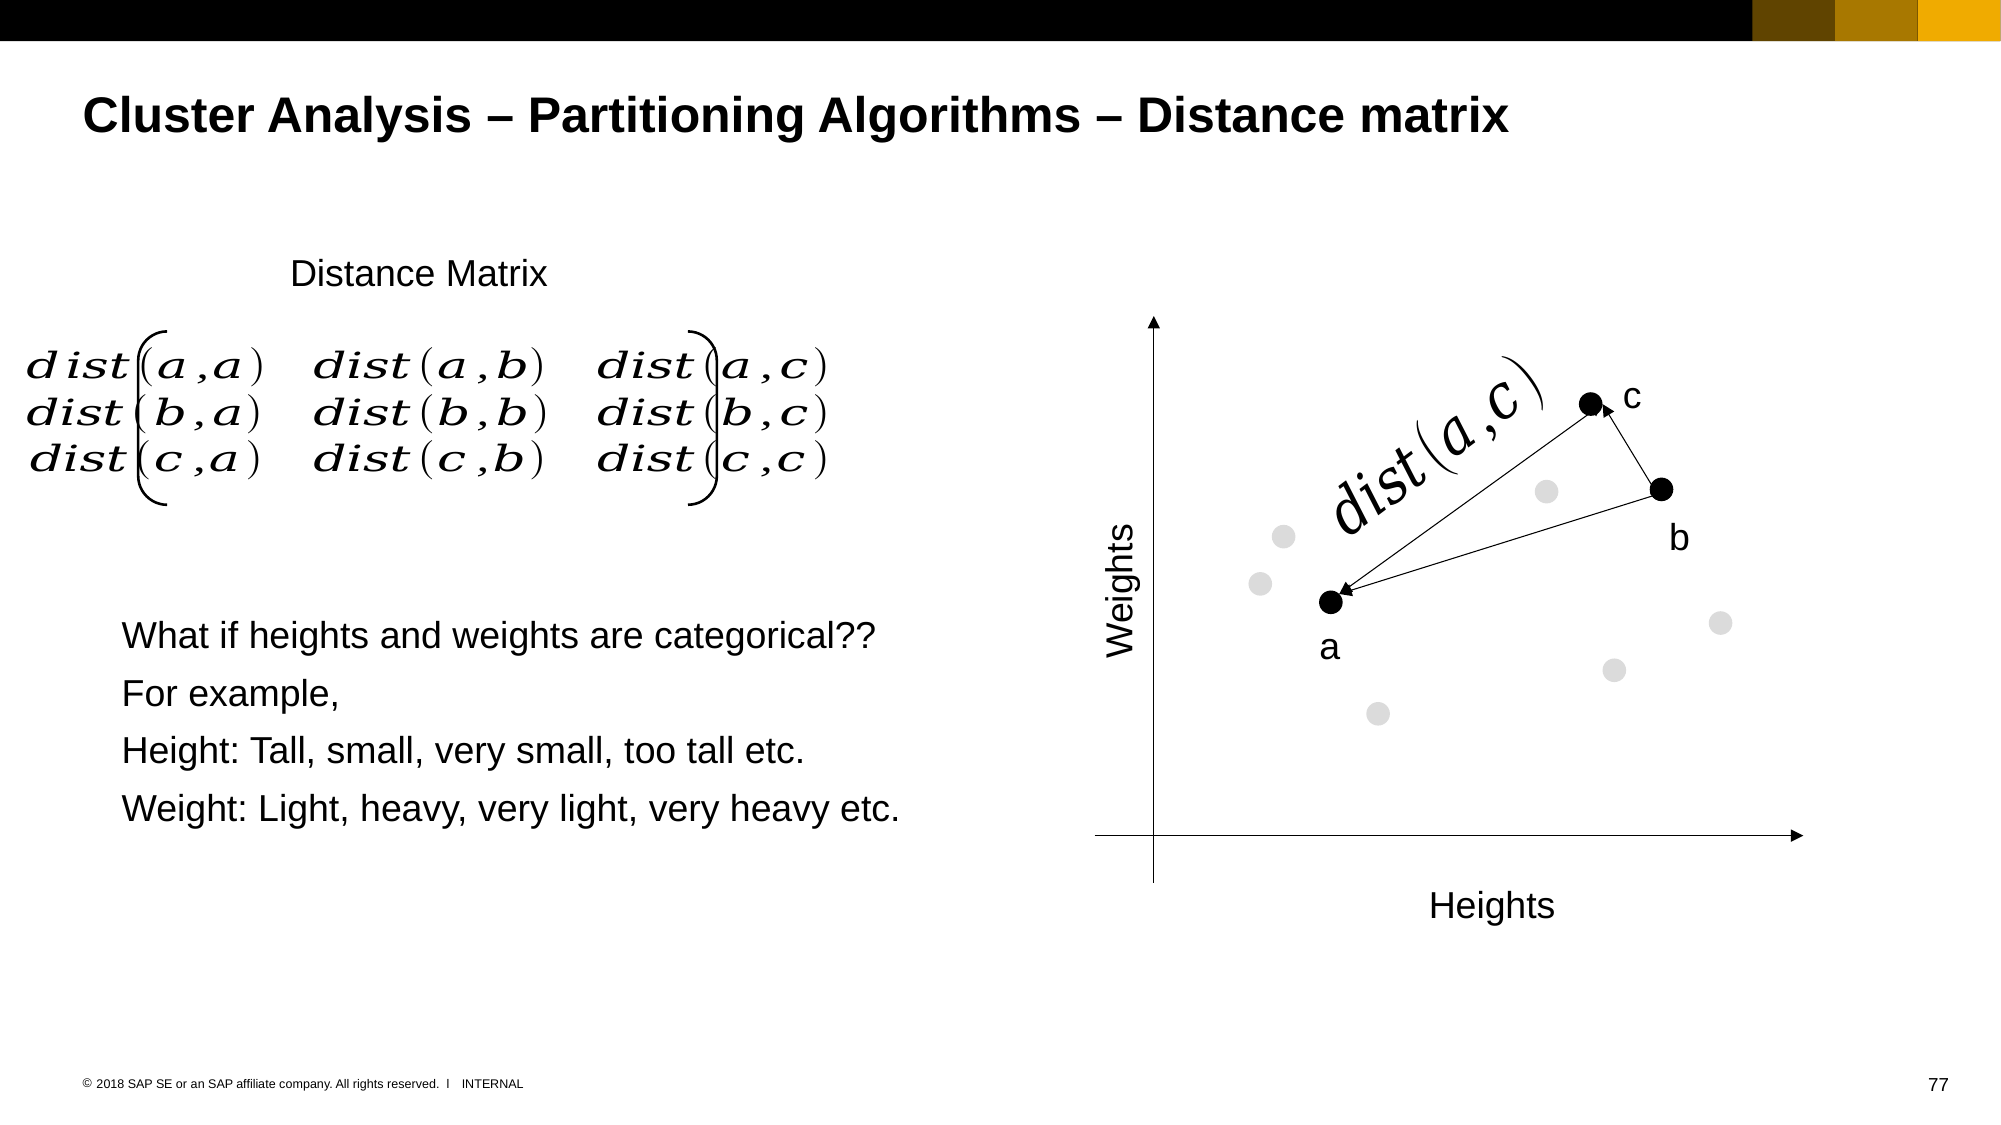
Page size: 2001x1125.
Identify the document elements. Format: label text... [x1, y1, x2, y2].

text_box What if heights and weights are categorical?? For example, Height: Tall, small, very small, too tall etc. Weight: Light, heavy, very light, very heavy etc. [121, 611, 953, 829]
text_box [1366, 701, 1390, 726]
text_box [137, 330, 718, 506]
text_box Distance Matrix [289, 248, 810, 294]
text_box [1271, 524, 1296, 549]
text_box [1578, 392, 1603, 411]
text_box [1662, 490, 1674, 502]
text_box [1338, 412, 1581, 497]
text_box b [1669, 513, 1740, 559]
text_box [1655, 477, 1674, 489]
text_box Heights [1428, 881, 1736, 927]
text_box [1708, 611, 1733, 635]
text_box [1248, 572, 1273, 596]
text_box Weights [1094, 351, 1140, 659]
text_box c [1622, 371, 1694, 417]
title Cluster Analysis – Partitioning Algorithms – Distance matrix [82, 82, 1918, 144]
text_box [1582, 412, 1651, 490]
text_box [1338, 497, 1654, 595]
text_box [1602, 658, 1627, 683]
text_box [1319, 590, 1343, 615]
text_box a [1319, 622, 1391, 668]
